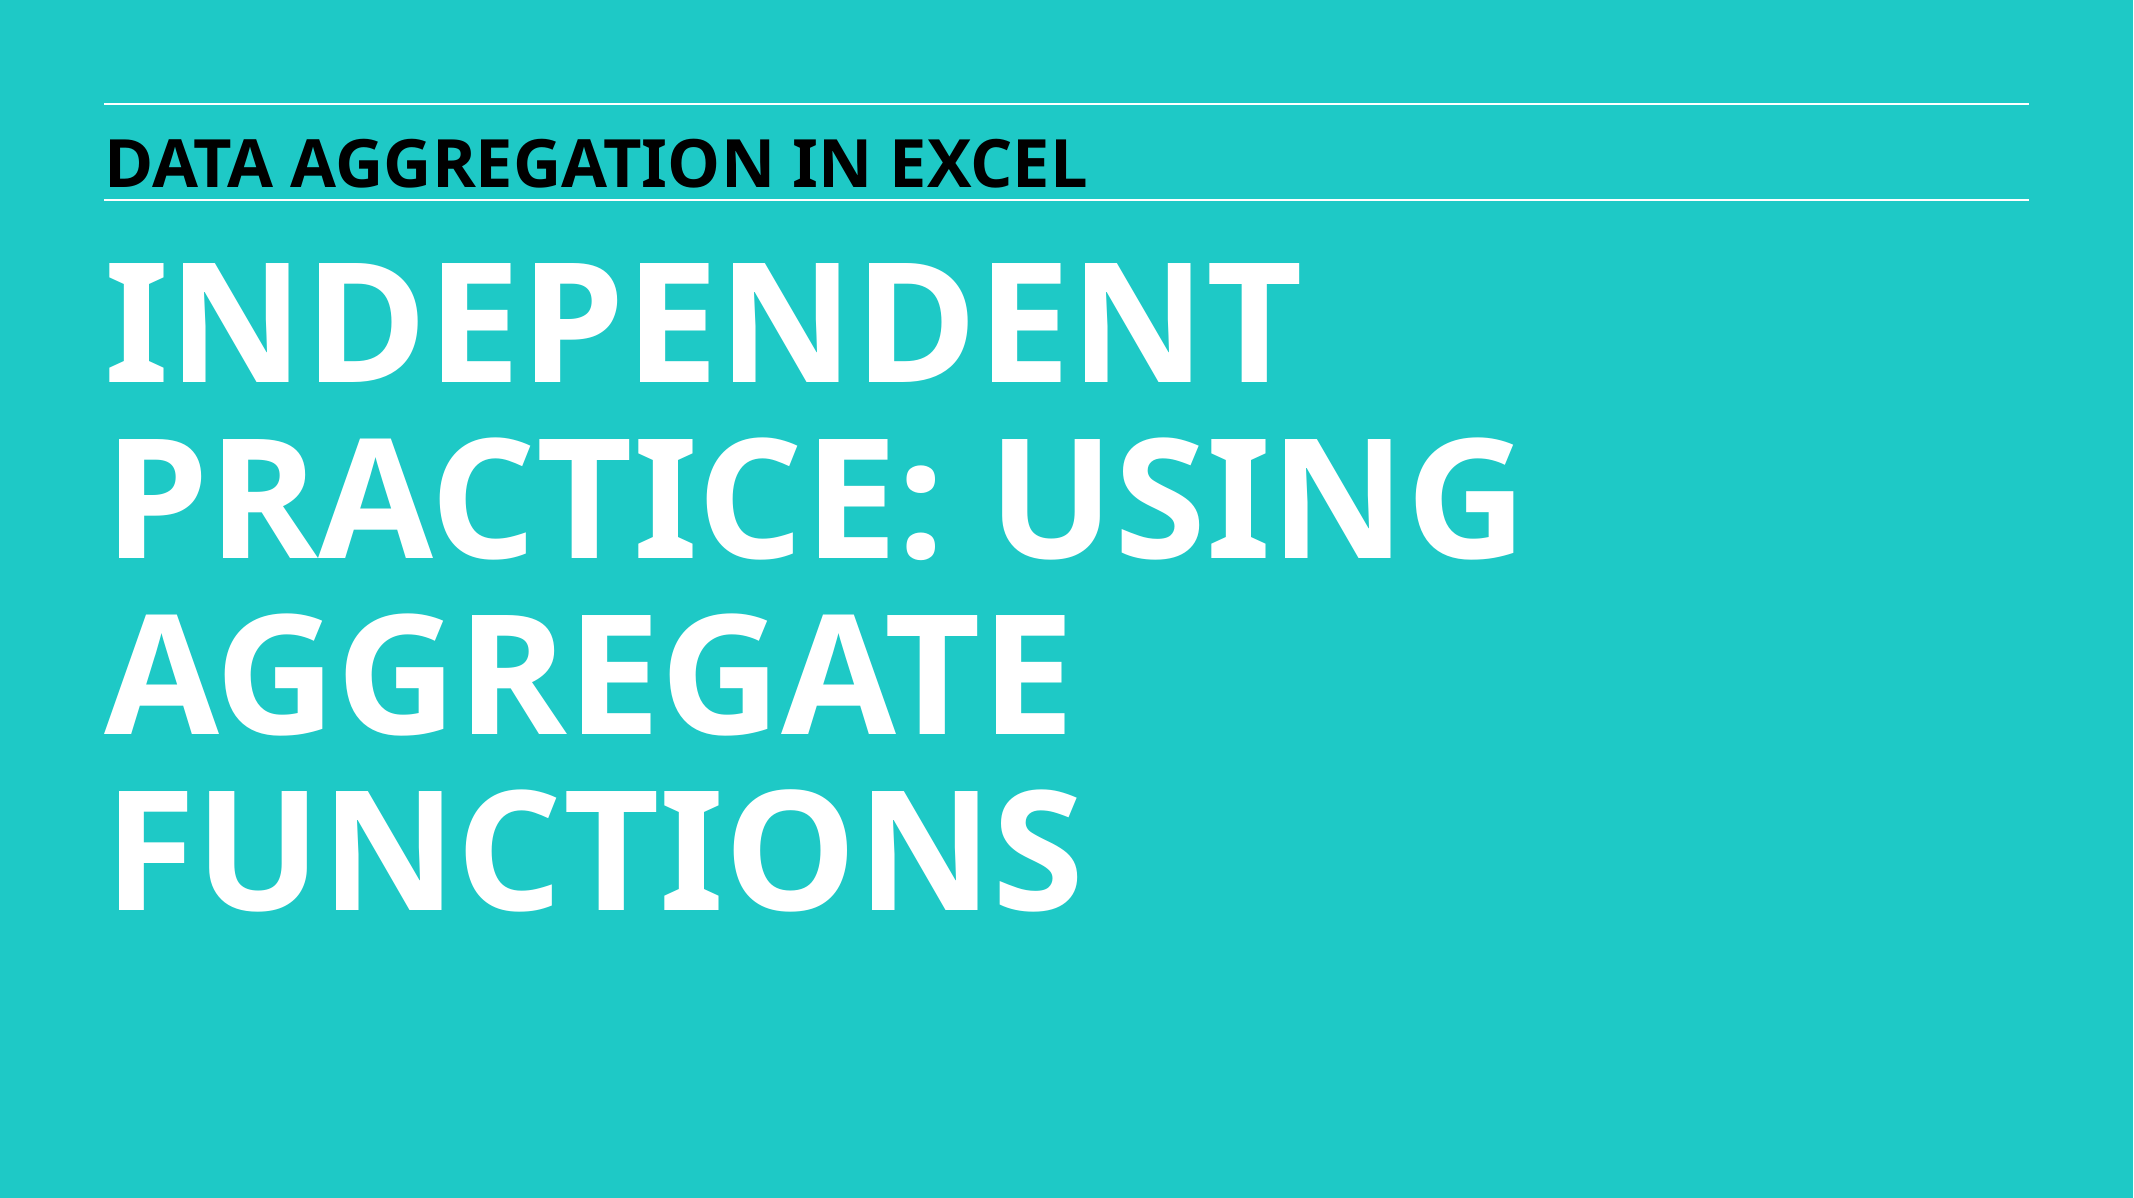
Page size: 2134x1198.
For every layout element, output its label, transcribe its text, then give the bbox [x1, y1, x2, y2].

text_box INDEPENDENT PRACTICE: USING AGGREGATE FUNCTIONS [104, 241, 2030, 703]
text_box DATA AGGREGATION IN EXCEL [104, 120, 1771, 192]
